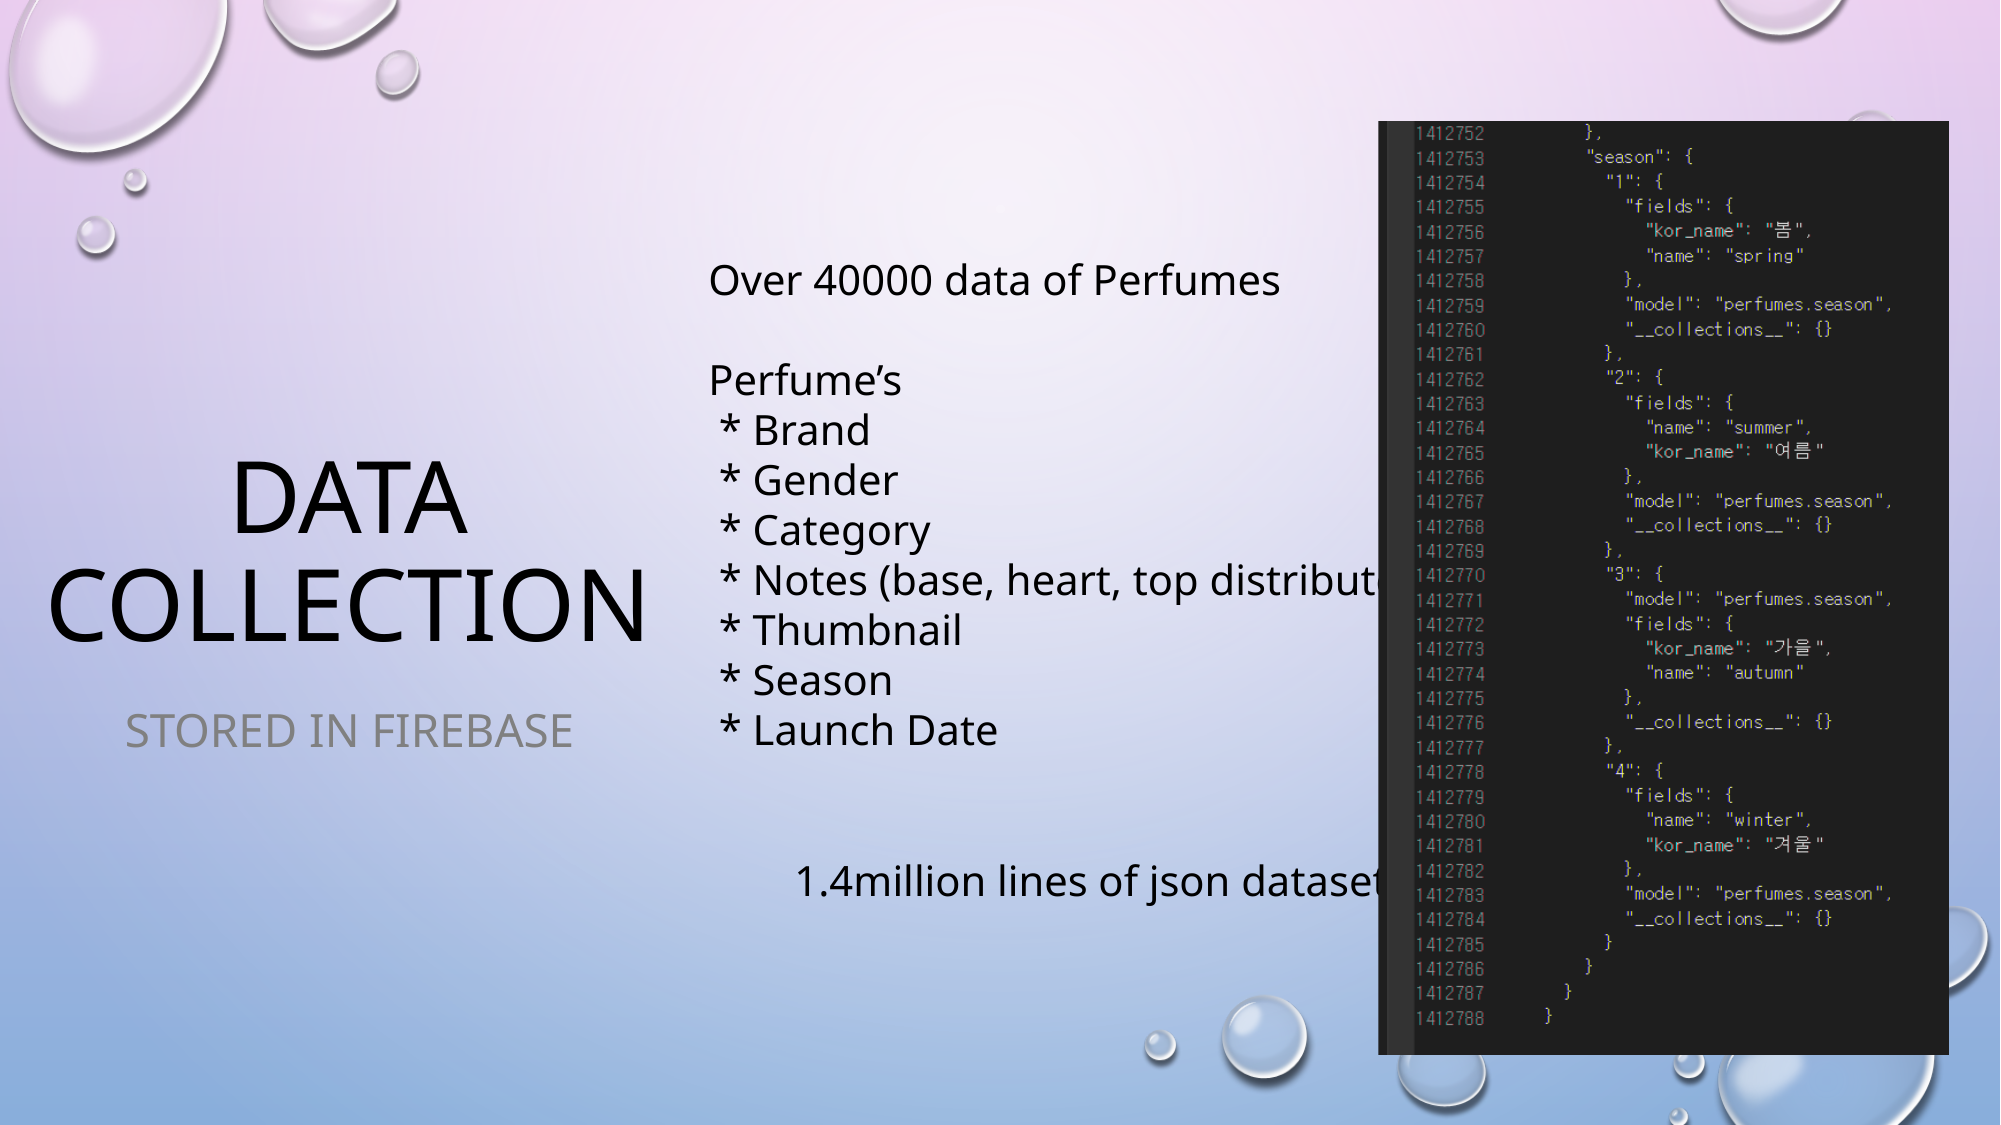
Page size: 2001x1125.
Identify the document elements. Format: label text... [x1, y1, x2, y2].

text_box Over 40000 data of Perfumes Perfume’s * Brand * Gender * Category * Notes (base, heart, top distributed) * Thumbnail * Season * Launch Date 1.4million lines of json dataset → [693, 246, 1372, 912]
text_box Data collection [5, 157, 691, 671]
text_box Stored in firebase [5, 683, 694, 967]
picture [0, 0, 2000, 1125]
